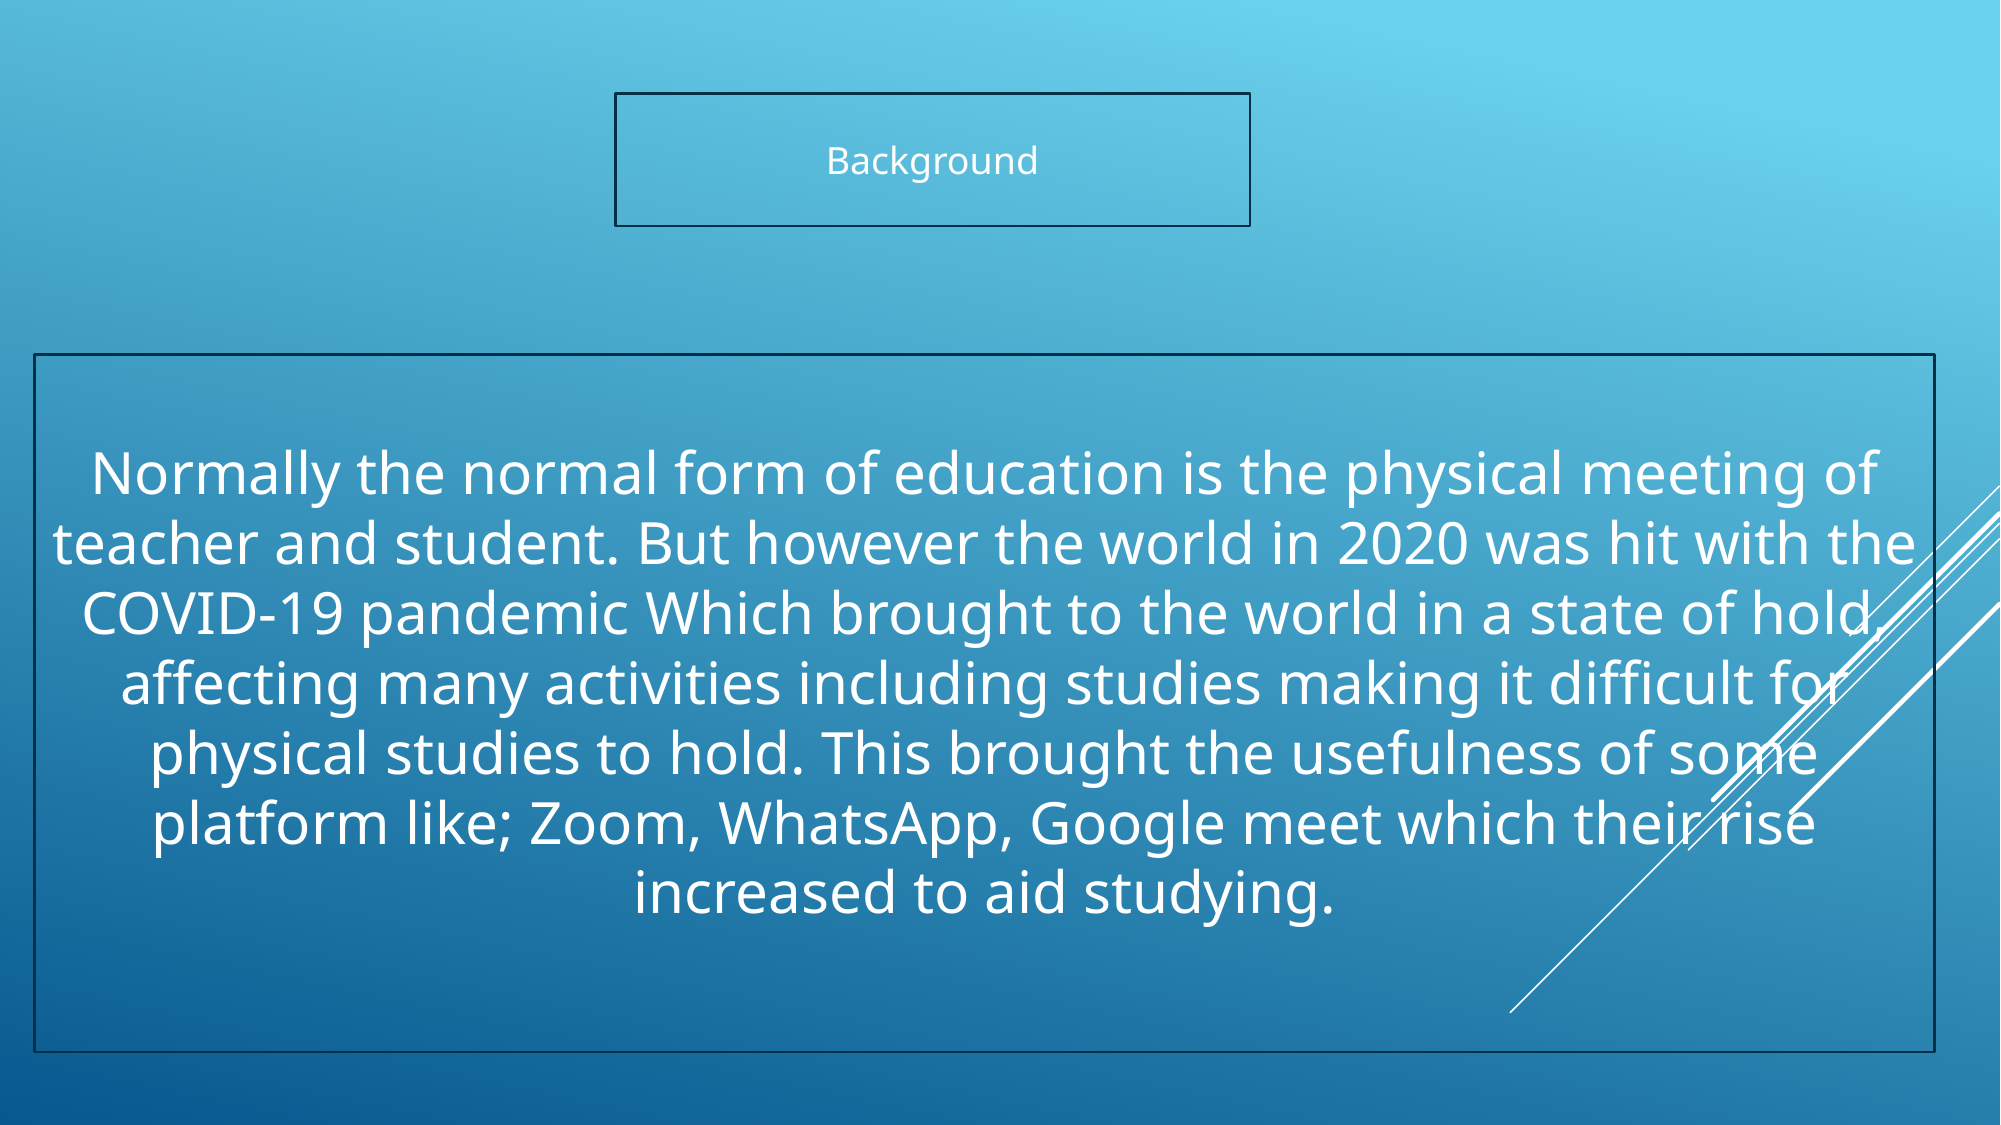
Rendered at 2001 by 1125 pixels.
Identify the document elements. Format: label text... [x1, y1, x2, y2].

text_box Background [614, 92, 1251, 227]
text_box Normally the normal form of education is the physical meeting of teacher and student. But however the world in 2020 was hit with the COVID-19 pandemic Which brought to the world in a state of hold, affecting many activities including studies making it difficult for physical studies to hold. This brought the usefulness of some platform like; Zoom, WhatsApp, Google meet which their rise increased to aid studying. [33, 353, 1936, 1053]
